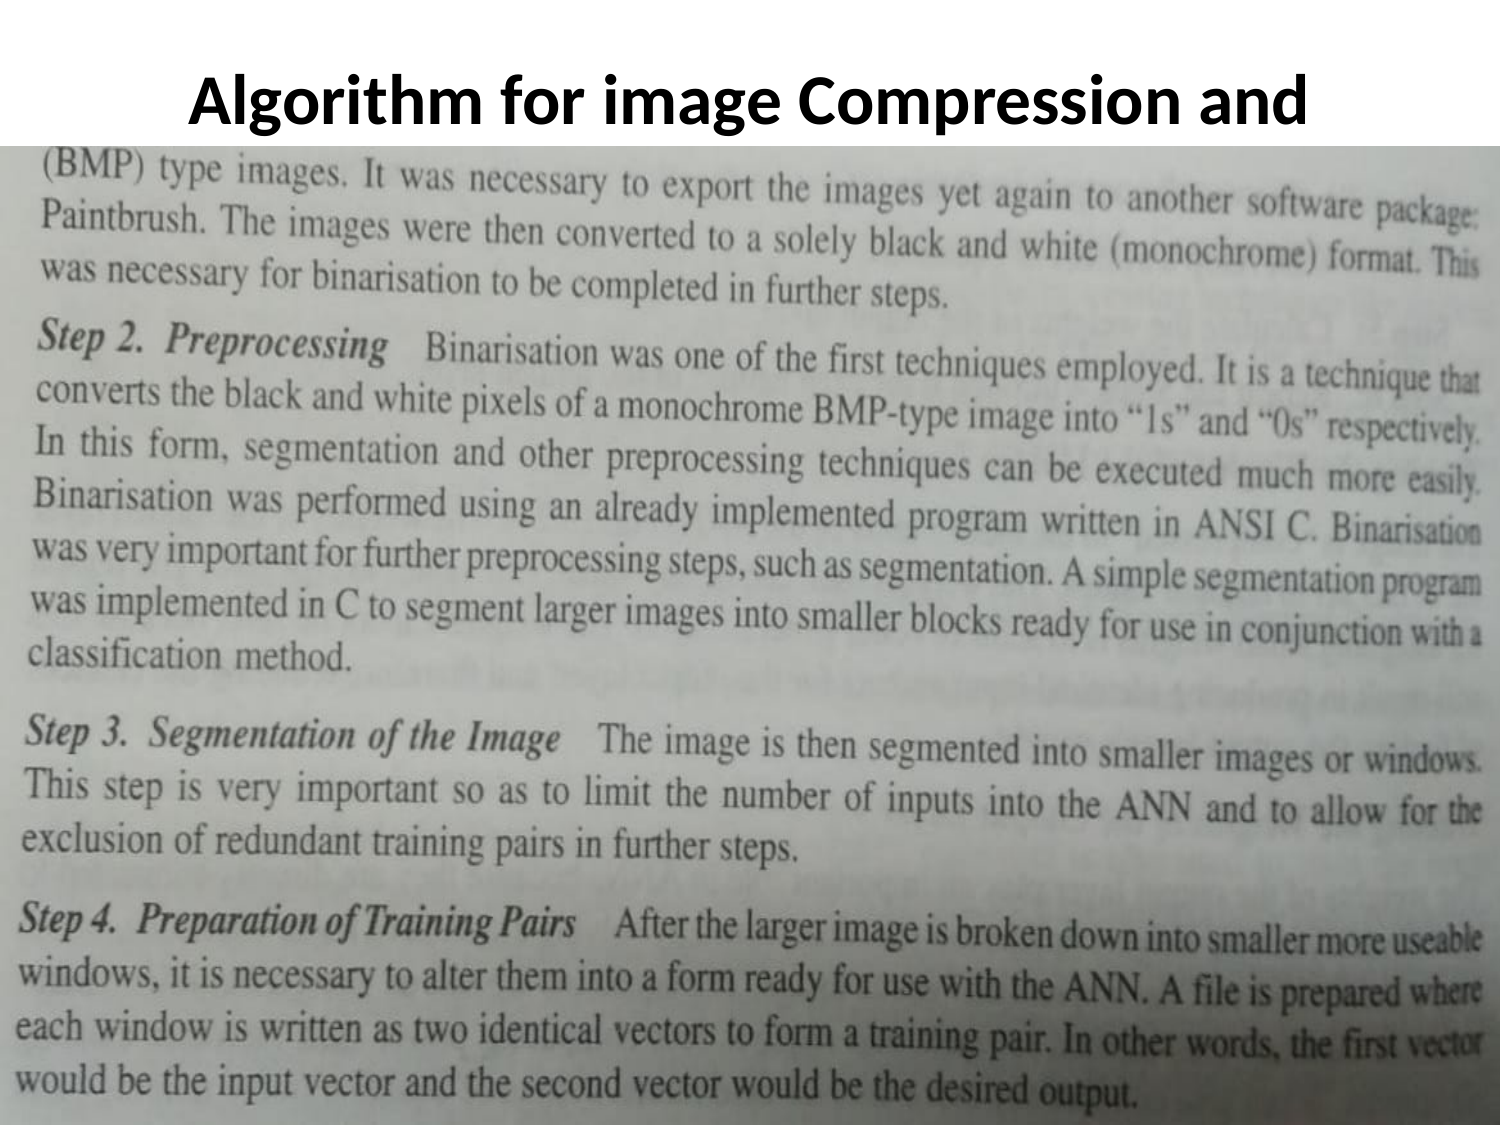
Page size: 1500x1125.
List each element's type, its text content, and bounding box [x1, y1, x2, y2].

picture [0, 146, 1500, 1125]
title Algorithm for image Compression and Decompression [75, 45, 1425, 145]
